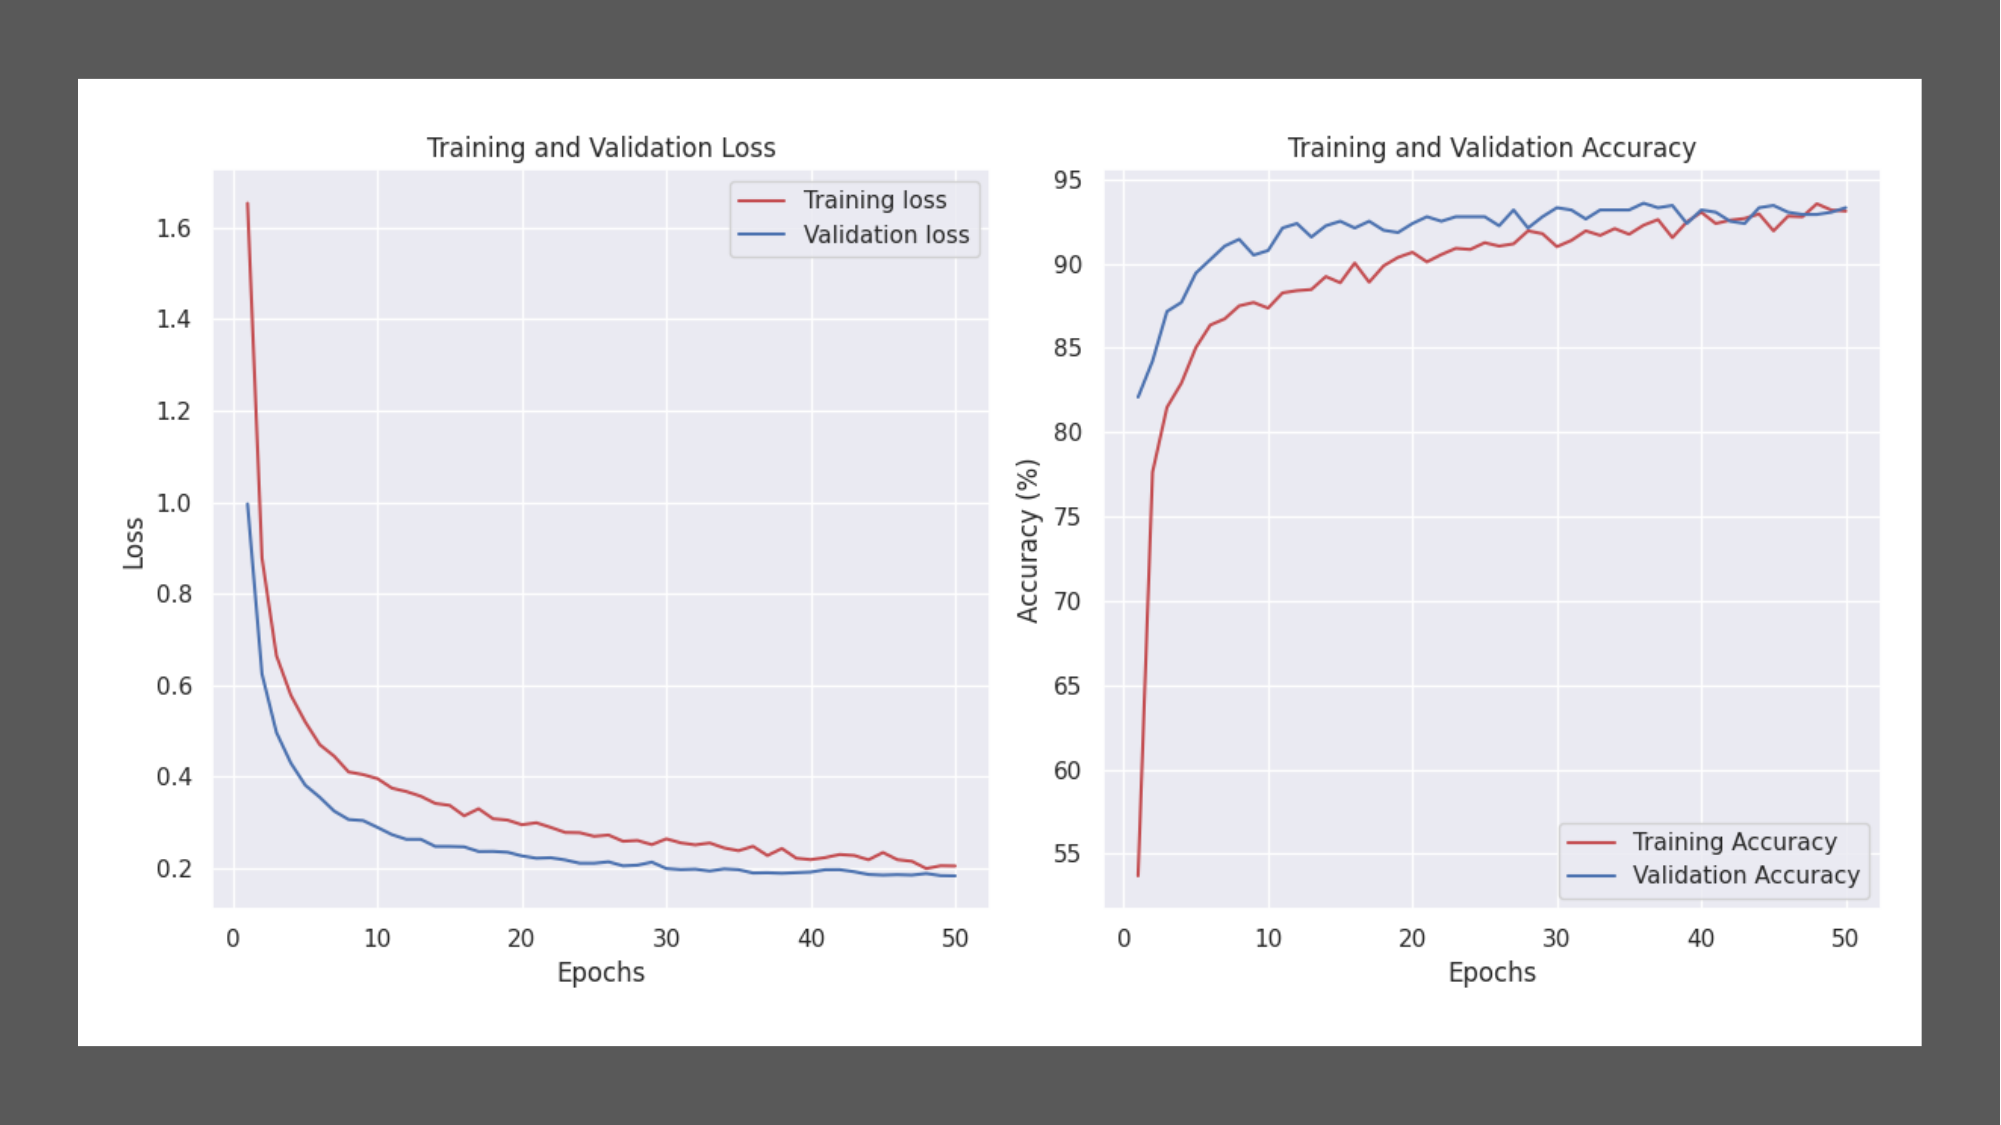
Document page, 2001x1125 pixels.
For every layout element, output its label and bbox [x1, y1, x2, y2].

text_box [77, 77, 1923, 1048]
picture [104, 121, 1895, 1004]
text_box [0, 0, 2000, 1125]
